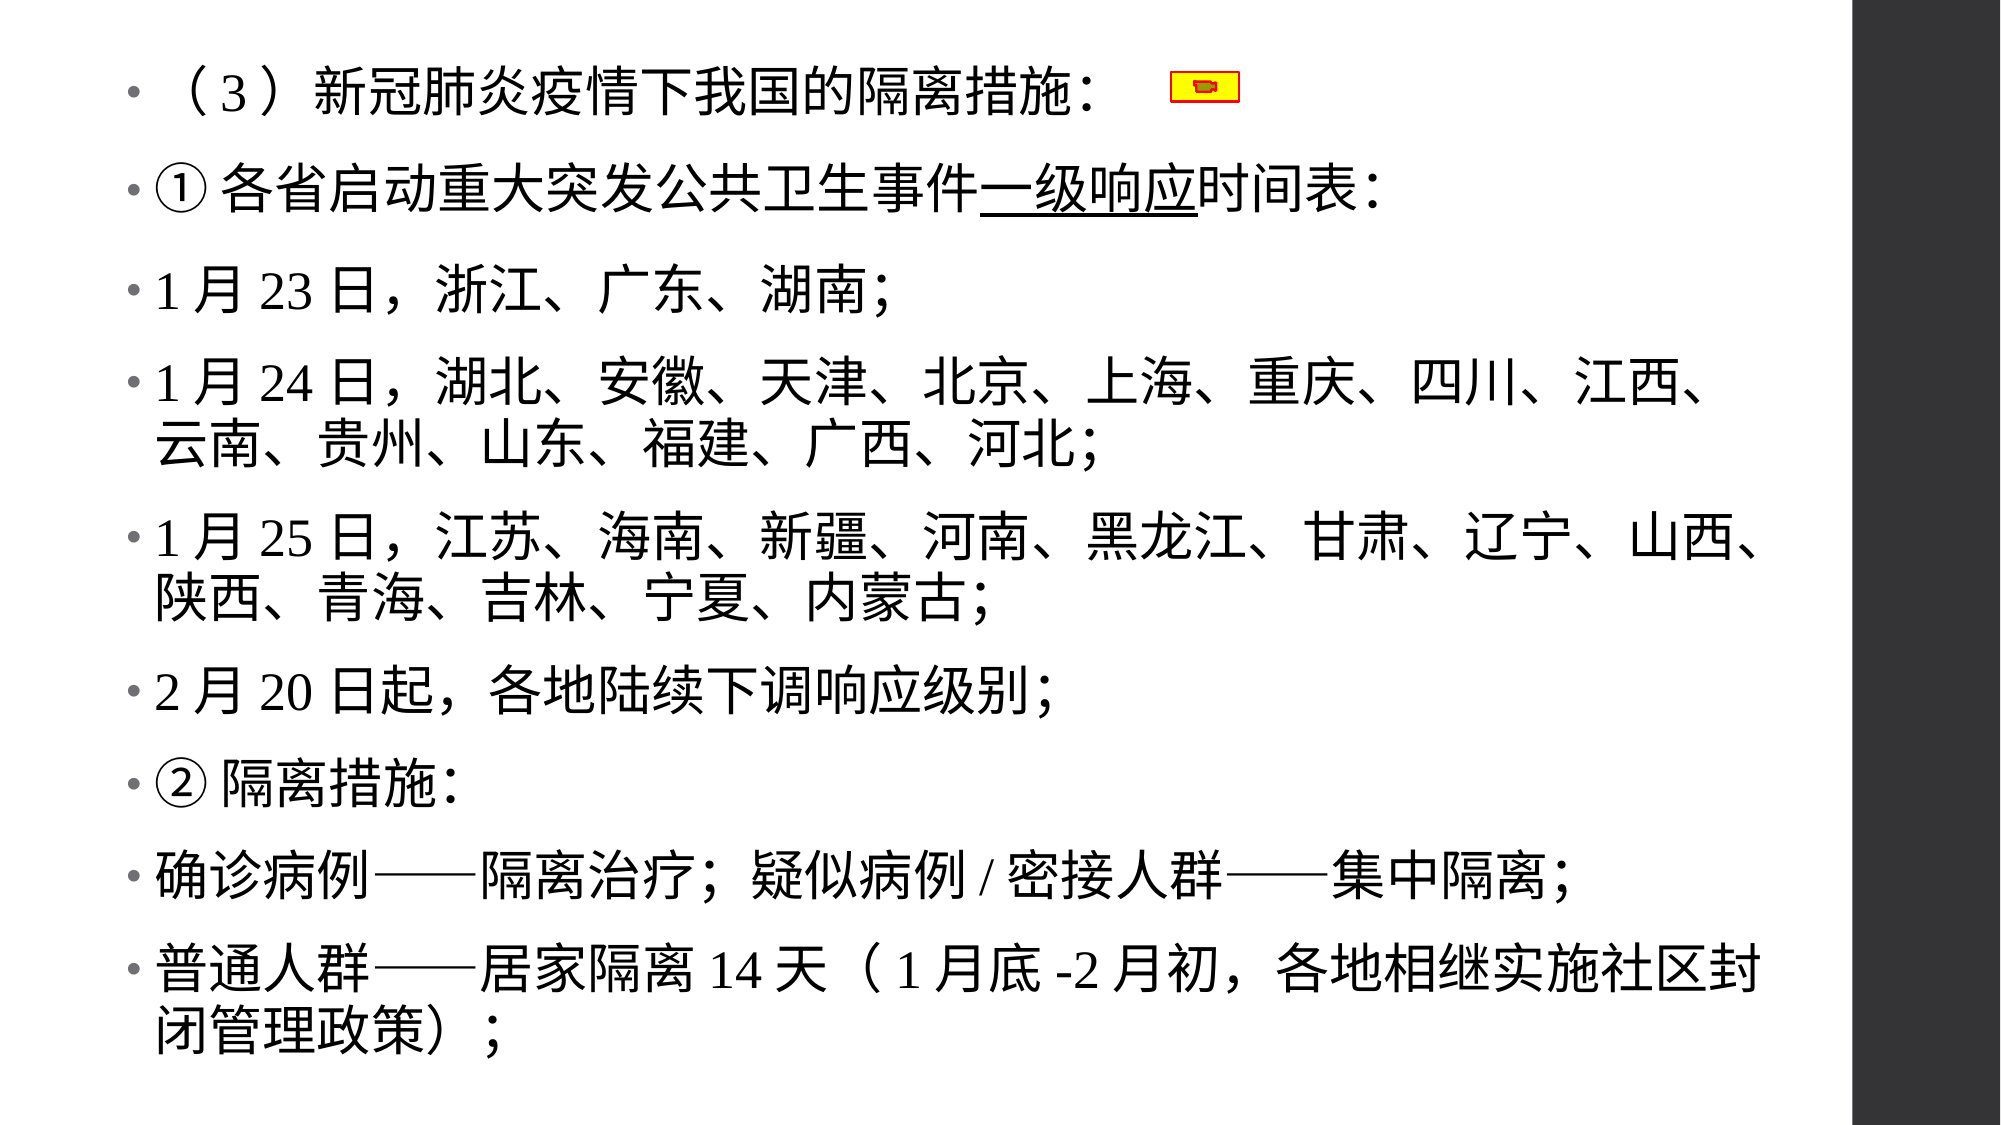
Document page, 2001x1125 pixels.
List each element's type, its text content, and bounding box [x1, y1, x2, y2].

list （3）新冠肺炎疫情下我国的隔离措施： ①各省启动重大突发公共卫生事件一级响应时间表： 1月23日，浙江、广东、湖南； 1月24日，湖北、安徽、天津、北京、上海、重庆、四川、江西、云南、贵州、山东、福建、广西、河北； 1月25日，江苏、海南、新疆、河南、黑龙江、甘肃、辽宁、山西、陕西、青海、吉林、宁夏、内蒙古； 2月20日起，各地陆续下调响应级别； ②隔离措施： 确诊病例——隔离治疗；疑似病例/密接人群——集中隔离； 普通人群——居家隔离14天（1月底-2月初，各地相继实施社区封闭管理政策）； [111, 54, 1785, 1071]
text_box [1170, 71, 1240, 103]
